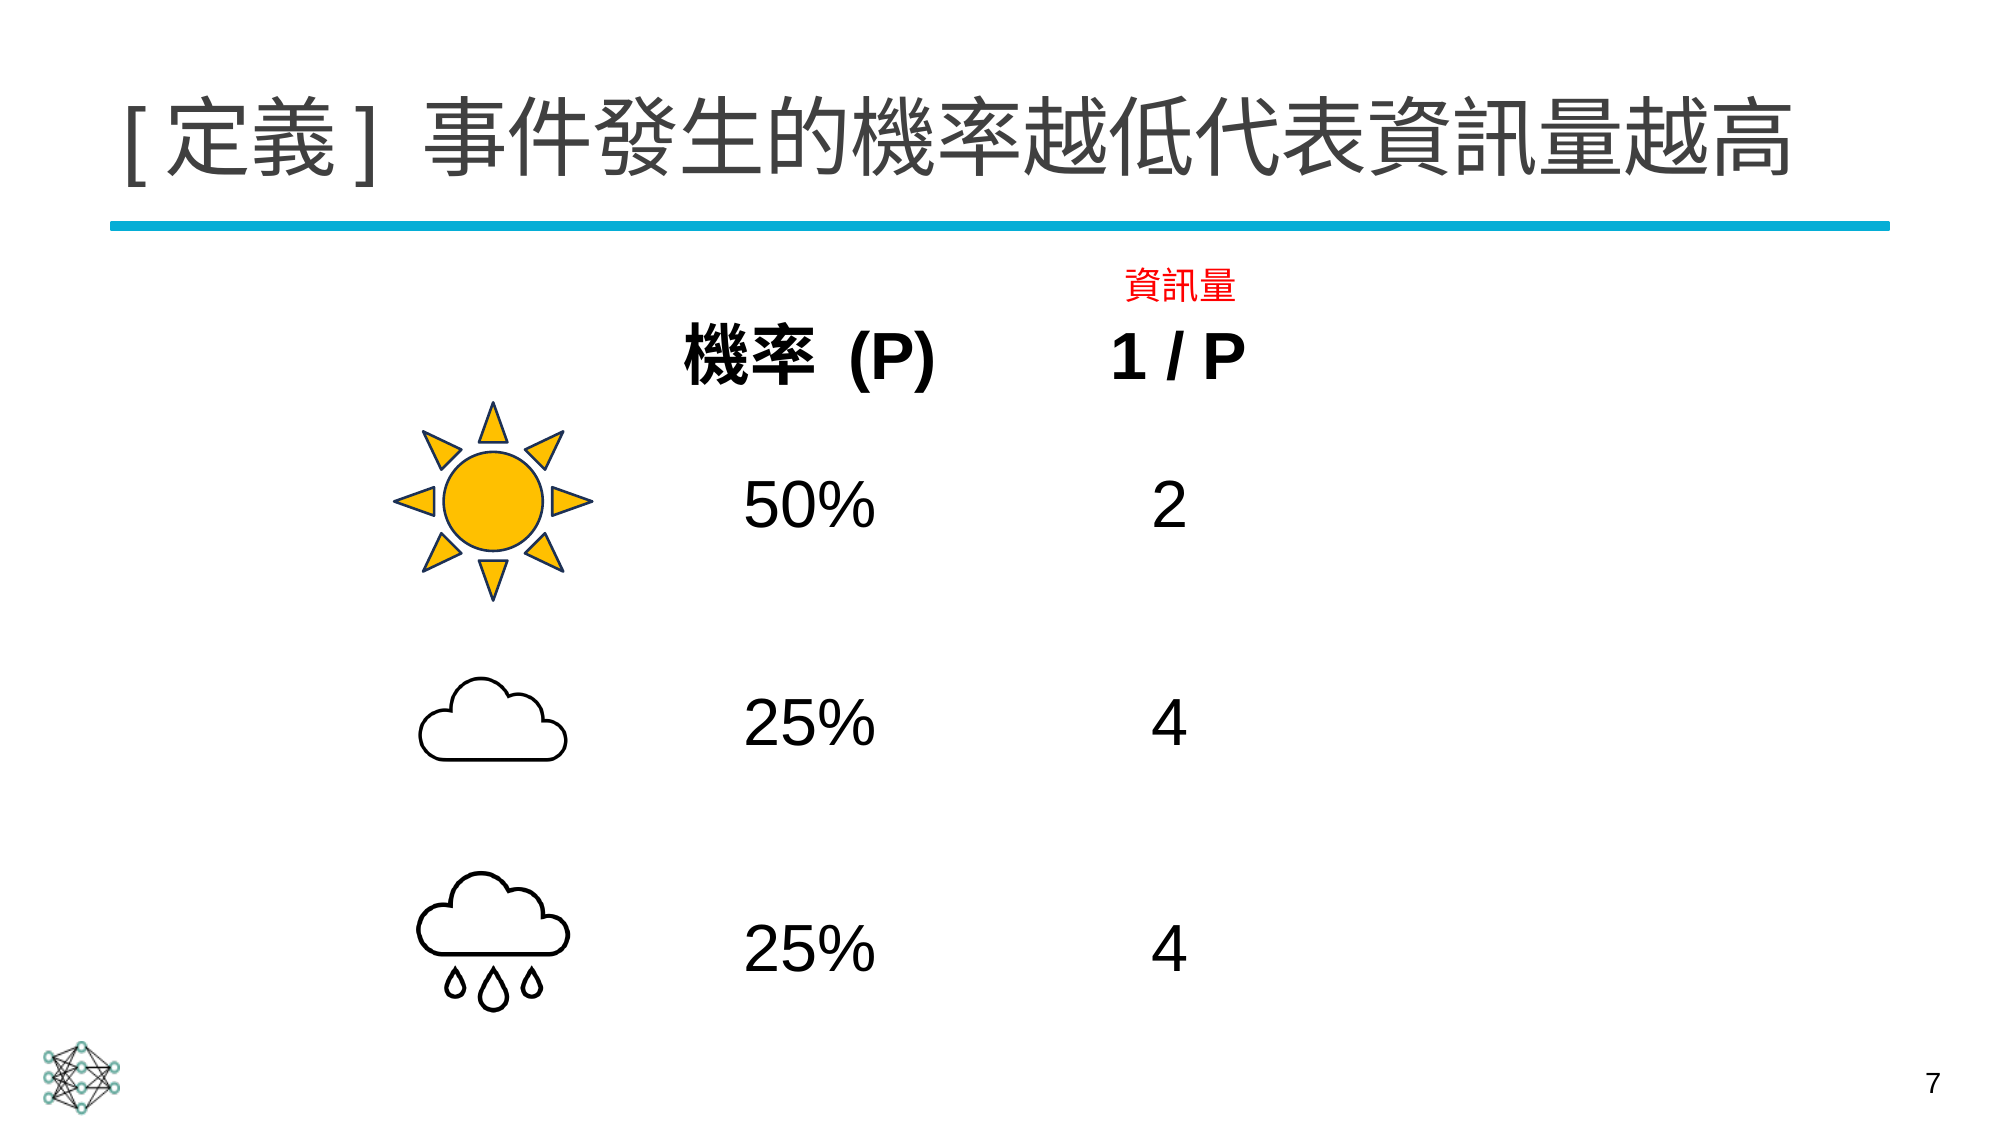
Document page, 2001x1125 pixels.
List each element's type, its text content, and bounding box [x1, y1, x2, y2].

text_box [477, 559, 509, 602]
text_box [477, 401, 509, 444]
text_box 4 [1051, 896, 1288, 992]
text_box 機率 (P) [667, 305, 954, 400]
picture [43, 1041, 120, 1116]
text_box [392, 485, 436, 517]
text_box 25% [692, 671, 929, 766]
text_box [523, 531, 565, 573]
text_box [523, 430, 565, 471]
picture [385, 837, 602, 1053]
text_box 25% [692, 896, 929, 992]
text_box 1 / P [1026, 305, 1313, 400]
text_box [442, 450, 545, 553]
title [定義] 事件發生的機率越低代表資訊量越高 [107, 58, 1899, 228]
text_box [550, 485, 594, 517]
text_box [421, 531, 463, 573]
slide_number 7 [1740, 1052, 1957, 1113]
text_box 資訊量 [1076, 254, 1285, 315]
text_box 2 [1051, 453, 1288, 549]
text_box 50% [692, 453, 929, 549]
text_box 4 [1051, 671, 1288, 766]
text_box [421, 430, 463, 471]
picture [407, 633, 579, 805]
